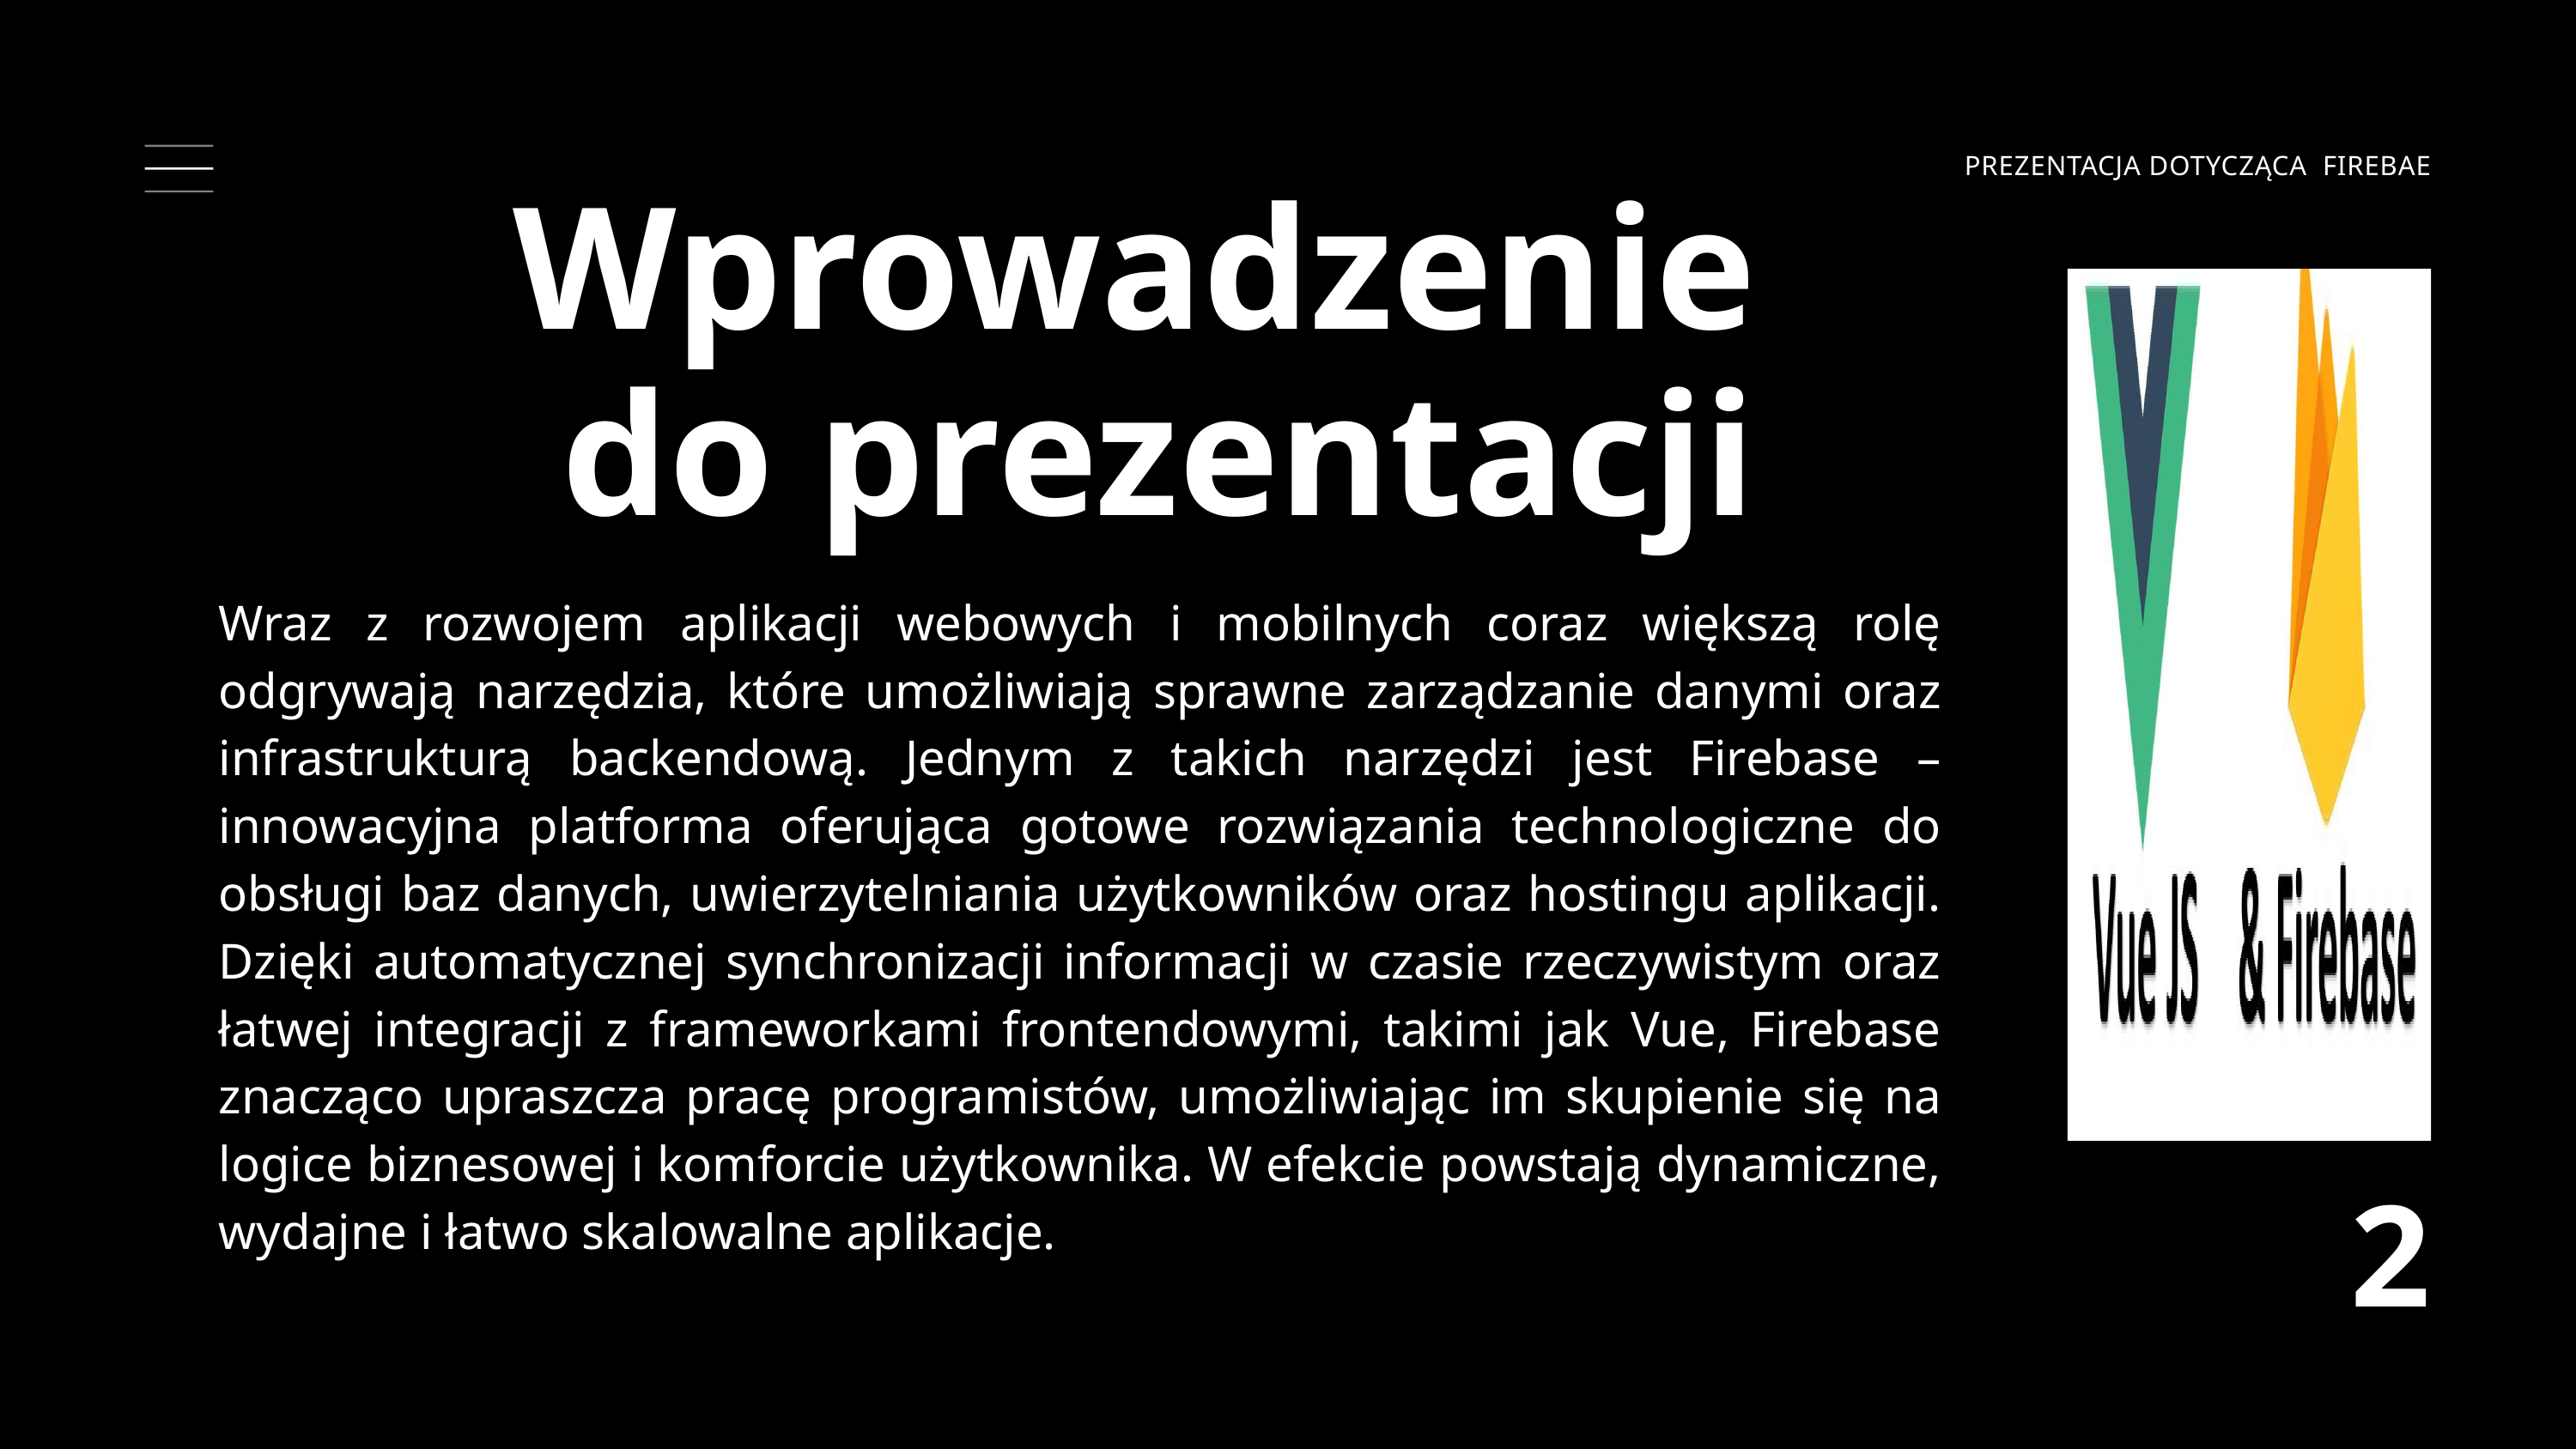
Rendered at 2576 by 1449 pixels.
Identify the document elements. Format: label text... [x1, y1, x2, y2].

text_box PREZENTACJA DOTYCZĄCA FIREBAE [1856, 143, 2432, 182]
text_box Wraz z rozwojem aplikacji webowych i mobilnych coraz większą rolę odgrywają narzędzia, które umożliwiają sprawne zarządzanie danymi oraz infrastrukturą backendową. Jednym z takich narzędzi jest Firebase – innowacyjna platforma oferująca gotowe rozwiązania technologiczne do obsługi baz danych, uwierzytelniania użytkowników oraz hostingu aplikacji. Dzięki automatycznej synchronizacji informacji w czasie rzeczywistym oraz łatwej integracji z frameworkami frontendowymi, takimi jak Vue, Firebase znacząco upraszcza pracę programistów, umożliwiając im skupienie się na logice biznesowej i komforcie użytkownika. W efekcie powstają dynamiczne, wydajne i łatwo skalowalne aplikacje. [218, 582, 1942, 1259]
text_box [144, 144, 214, 193]
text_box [313, 167, 1757, 779]
text_box [2067, 269, 2432, 1141]
text_box 2 [2205, 1137, 2432, 1335]
